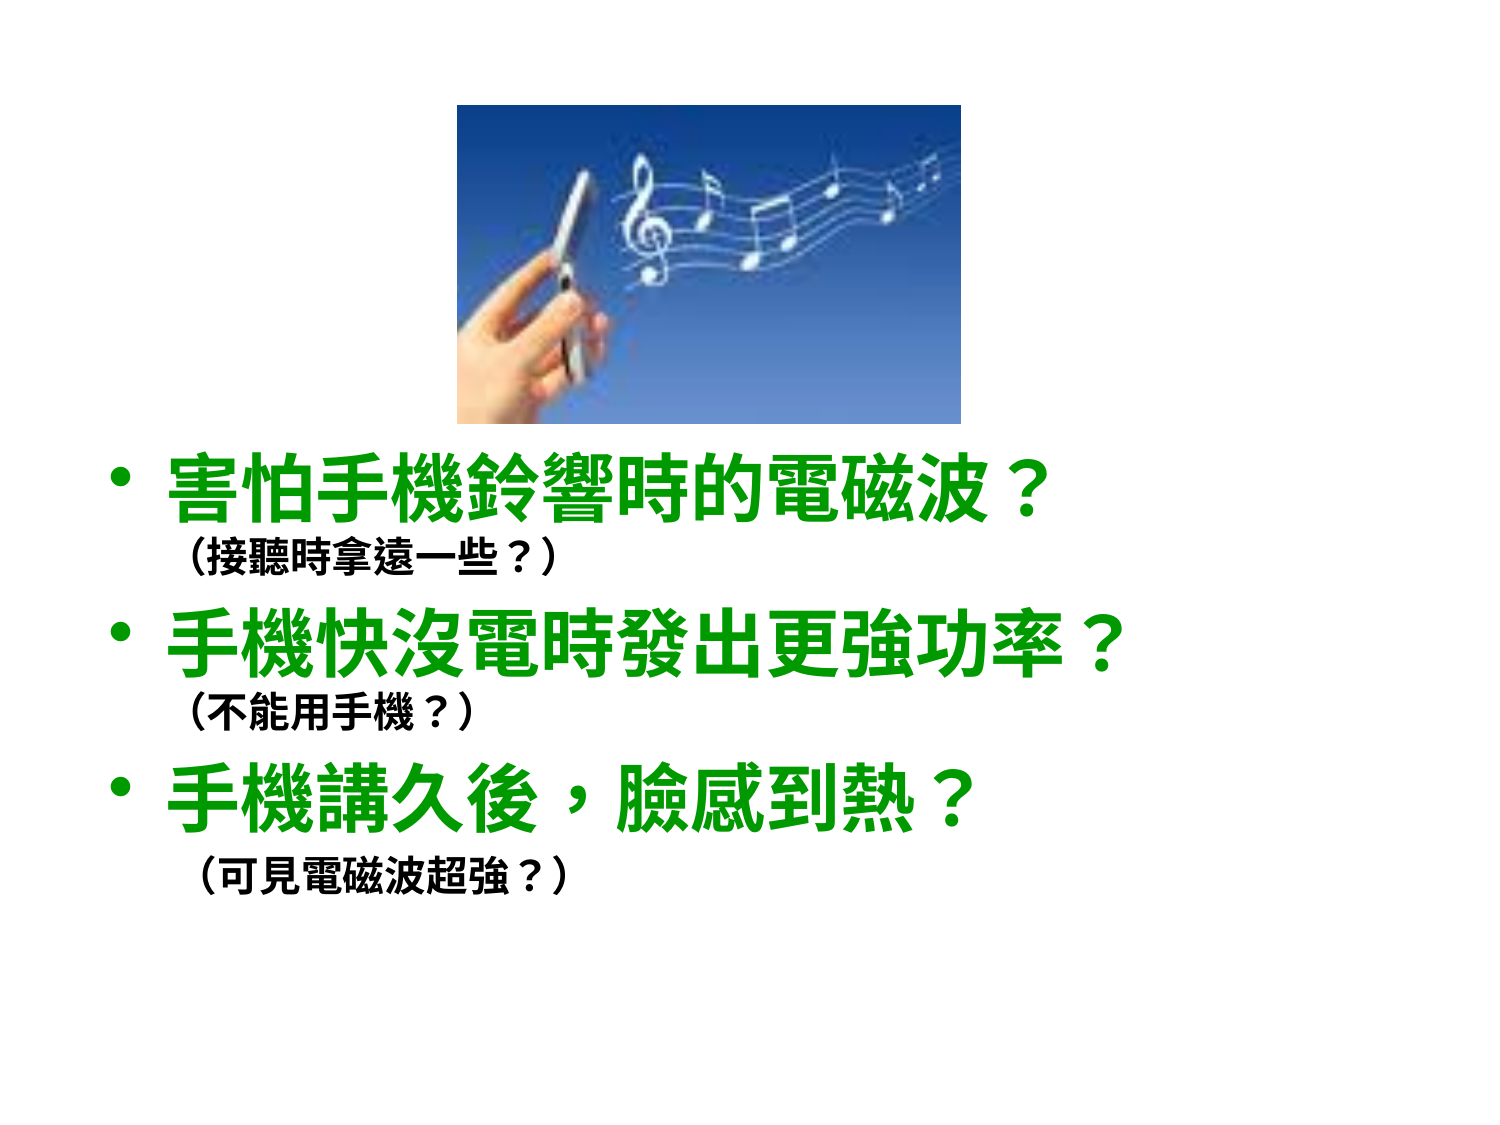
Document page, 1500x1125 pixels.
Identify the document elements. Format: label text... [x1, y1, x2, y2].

picture [456, 104, 962, 425]
list 害怕手機鈴響時的電磁波？ （接聽時拿遠一些？） 手機快沒電時發出更強功率？（不能用手機？） 手機講久後，臉感到熱？ （可見電磁波超強？） [93, 433, 1161, 1000]
